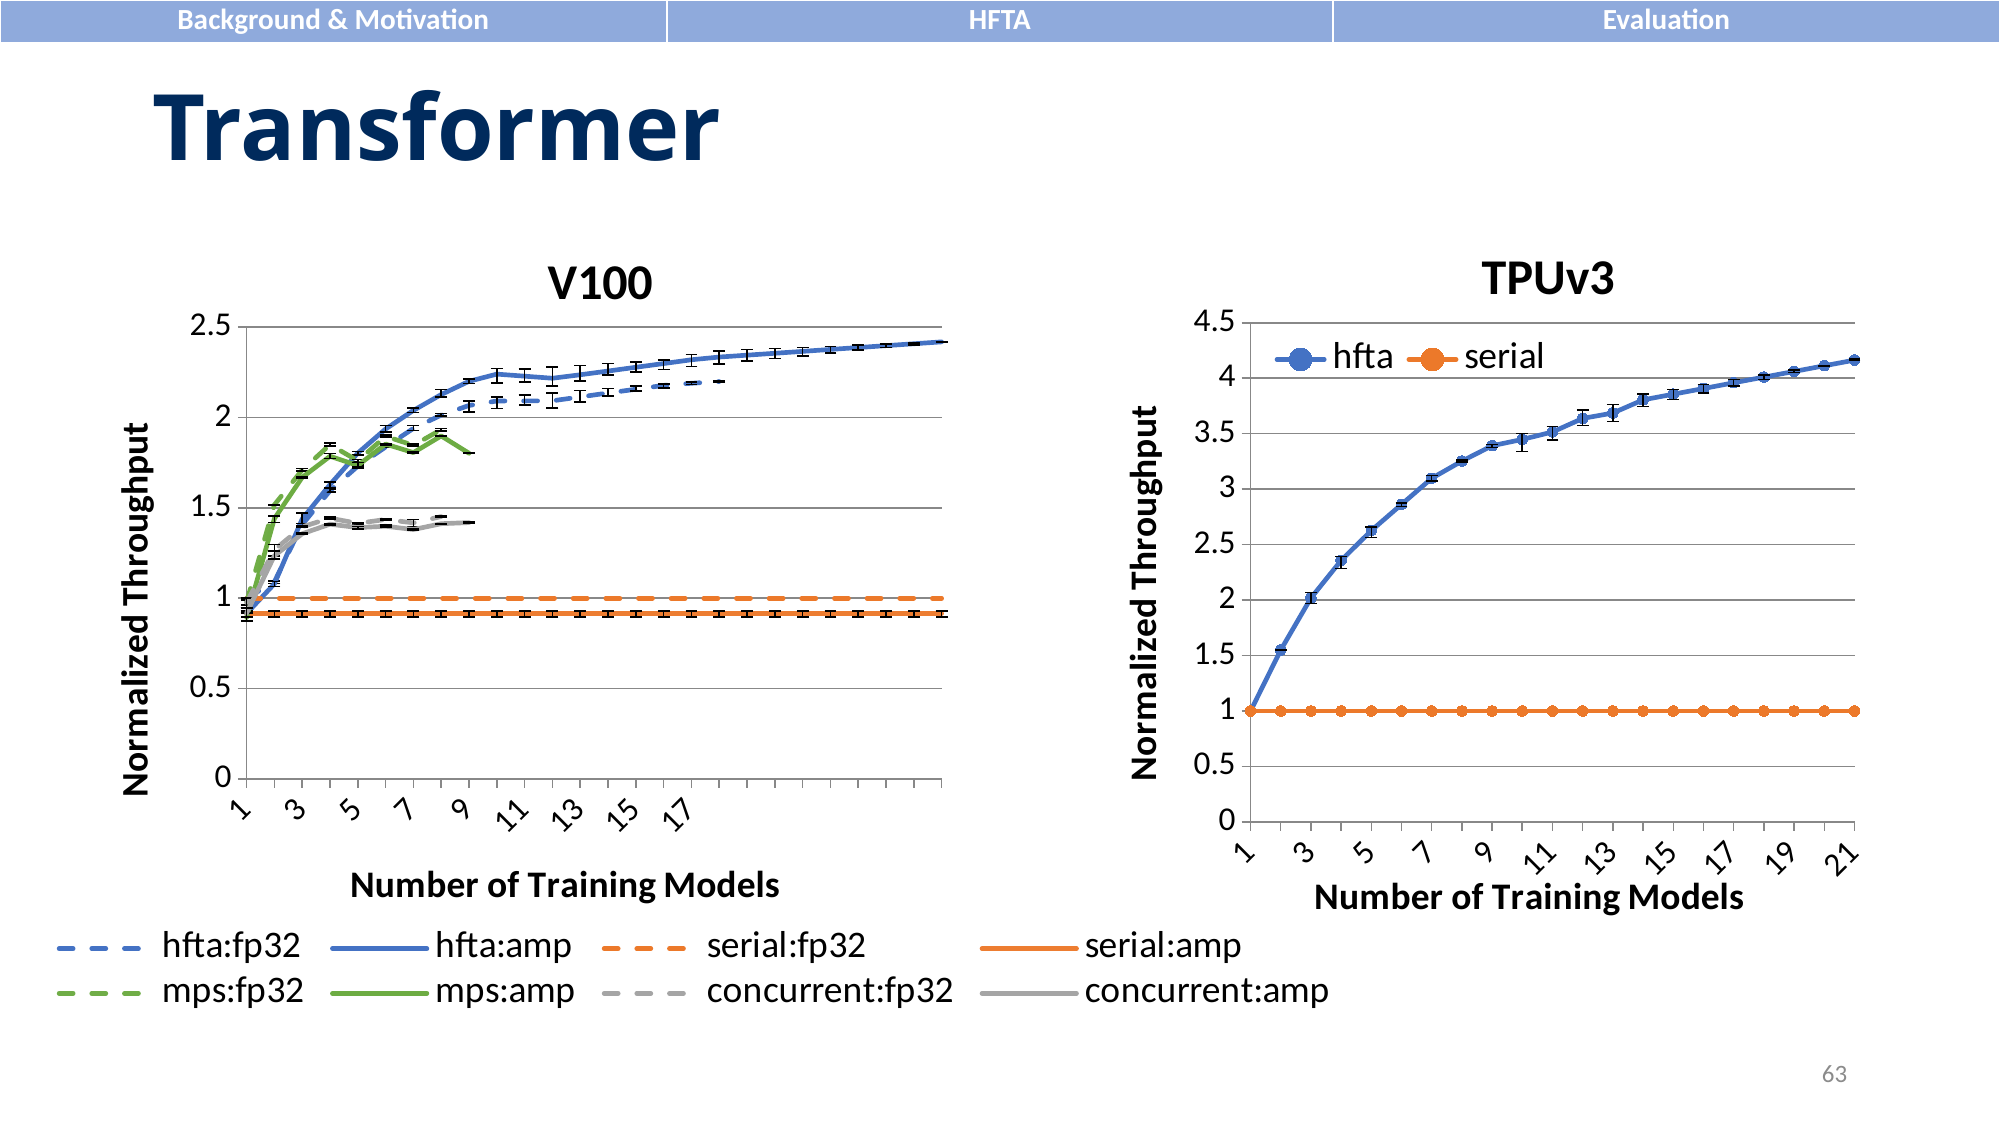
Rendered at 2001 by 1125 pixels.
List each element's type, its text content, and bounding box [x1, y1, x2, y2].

slide_number 63 [1412, 1042, 1863, 1103]
title Transformer [137, 22, 1863, 240]
chart [43, 176, 1885, 1028]
